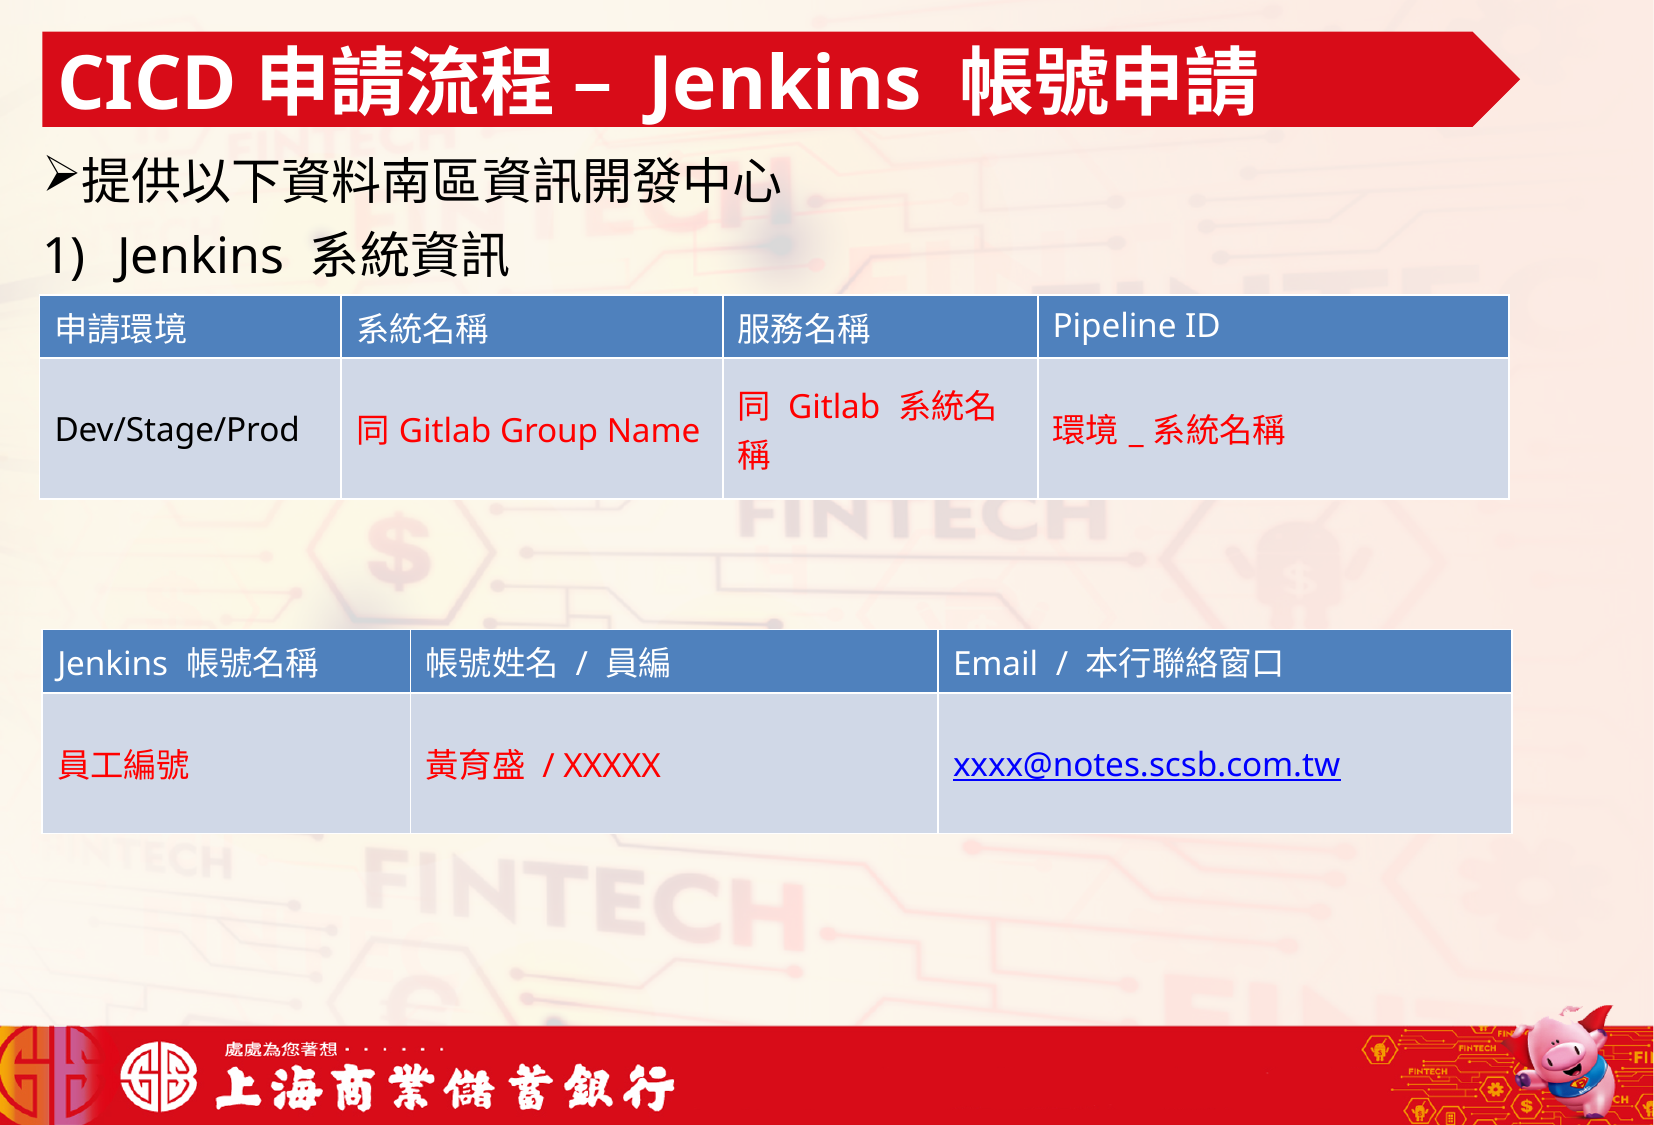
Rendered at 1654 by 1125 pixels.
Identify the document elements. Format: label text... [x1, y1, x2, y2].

table_header 申請環境 [40, 296, 340, 357]
table_cell 同Gitlab Group Name [342, 359, 722, 498]
table_header Jenkins 帳號名稱 [43, 630, 410, 692]
table_header 系統名稱 [342, 296, 722, 357]
table_cell 員工編號 [43, 694, 410, 833]
table_header 帳號姓名 / 員編 [411, 630, 937, 692]
picture [0, 0, 1654, 1125]
table_header Pipeline ID [1039, 296, 1508, 357]
table_cell 同 Gitlab 系統名稱 [724, 359, 1037, 498]
table_cell 黃育盛 / XXXXX [411, 694, 937, 833]
list 提供以下資料南區資訊開發中心 Jenkins 系統資訊 Jenkins 帳號 [42, 156, 1531, 904]
text_box CICD申請流程 – Jenkins 帳號申請 [42, 31, 1521, 127]
table_header Email / 本行聯絡窗口 [939, 630, 1511, 692]
table_header 服務名稱 [724, 296, 1037, 357]
table_cell Dev/Stage/Prod [40, 359, 340, 498]
table_cell xxxx@notes.scsb.com.tw [939, 694, 1511, 833]
table_cell 環境_系統名稱 [1039, 359, 1508, 498]
